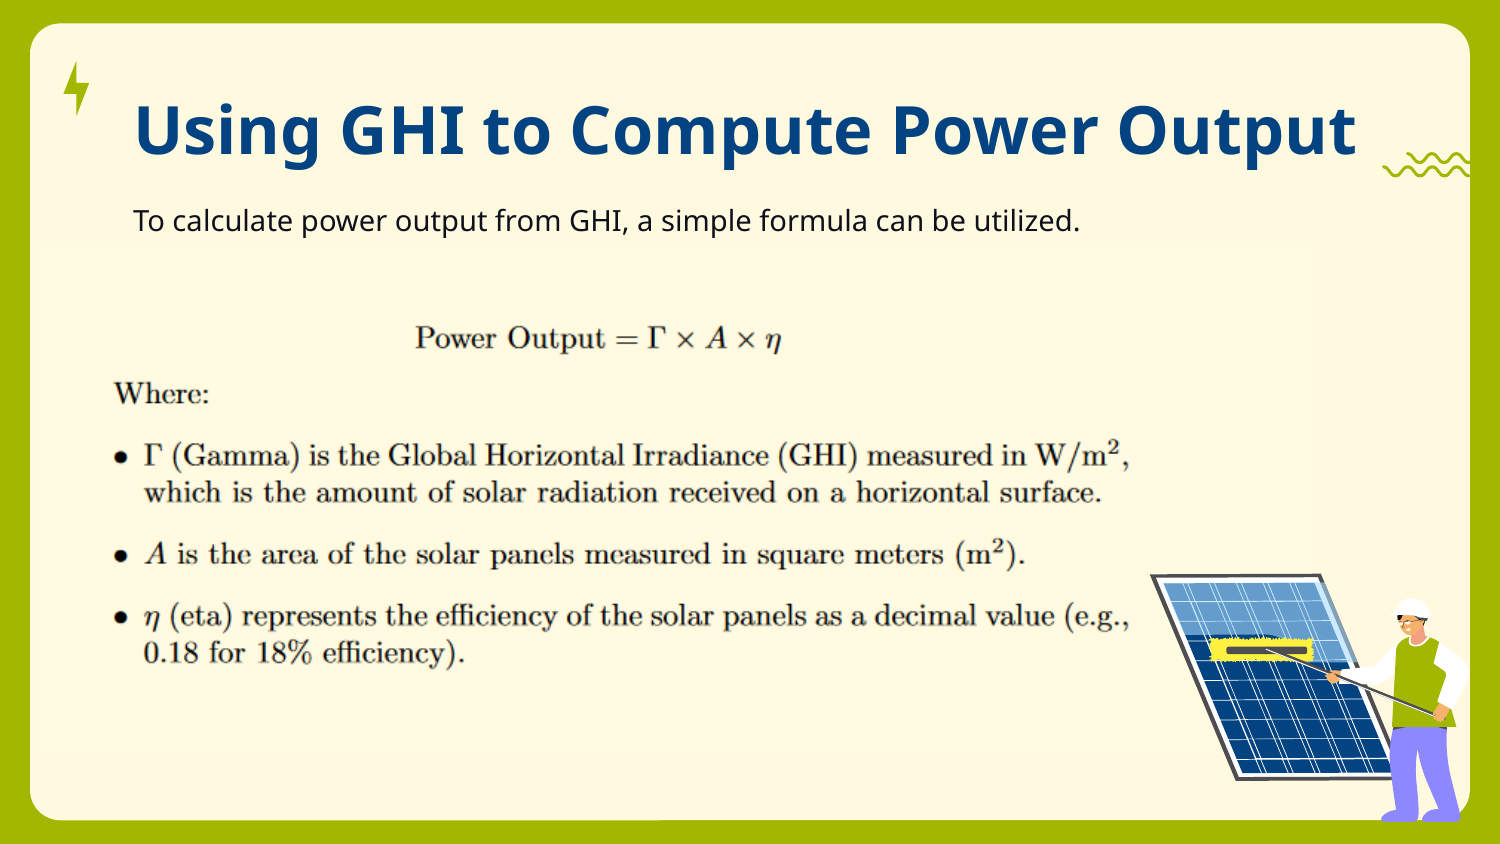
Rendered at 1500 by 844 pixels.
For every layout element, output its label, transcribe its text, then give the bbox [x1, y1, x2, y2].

list To calculate power output from GHI, a simple formula can be utilized. [118, 186, 1382, 295]
picture [39, 251, 1314, 751]
title Using GHI to Compute Power Output [118, 72, 1463, 167]
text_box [1149, 573, 1476, 823]
